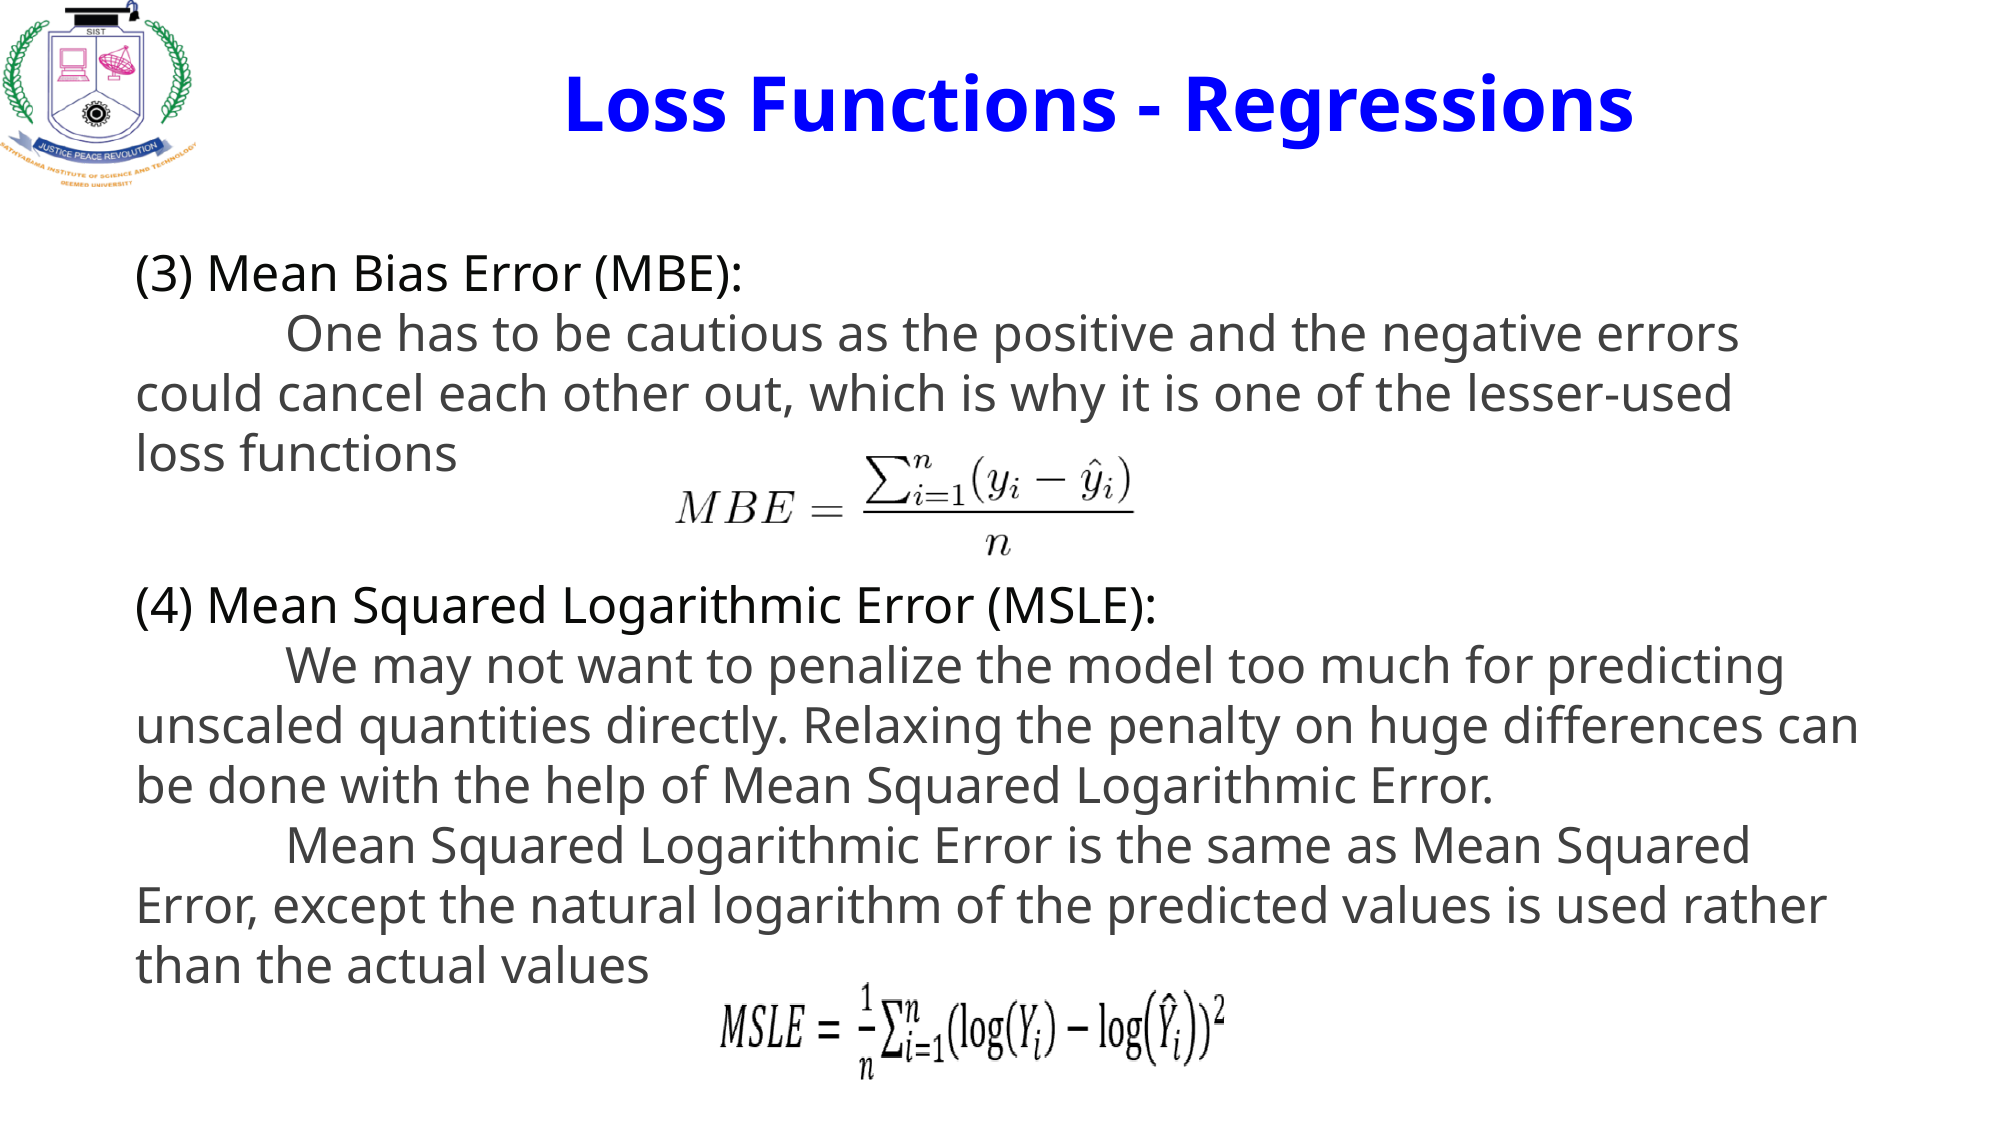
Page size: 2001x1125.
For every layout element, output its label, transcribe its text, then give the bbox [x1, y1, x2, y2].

picture [0, 0, 196, 187]
picture [698, 926, 1255, 1103]
text_box (4) Mean Squared Logarithmic Error (MSLE): We may not want to penalize the model too much for predicting unscaled quantities directly. Relaxing the penalty on huge differences can be done with the help of Mean Squared Logarithmic Error. Mean Squared Logarithmic Error is the same as Mean Squared Error, except the natural logarithm of the predicted values is used rather than the actual values [120, 566, 1899, 1002]
text_box (3) Mean Bias Error (MBE): One has to be cautious as the positive and the negative errors could cancel each other out, which is why it is one of the lesser-used loss functions [120, 233, 1834, 489]
title Loss Functions - Regressions [256, 53, 1943, 156]
picture [660, 431, 1194, 586]
